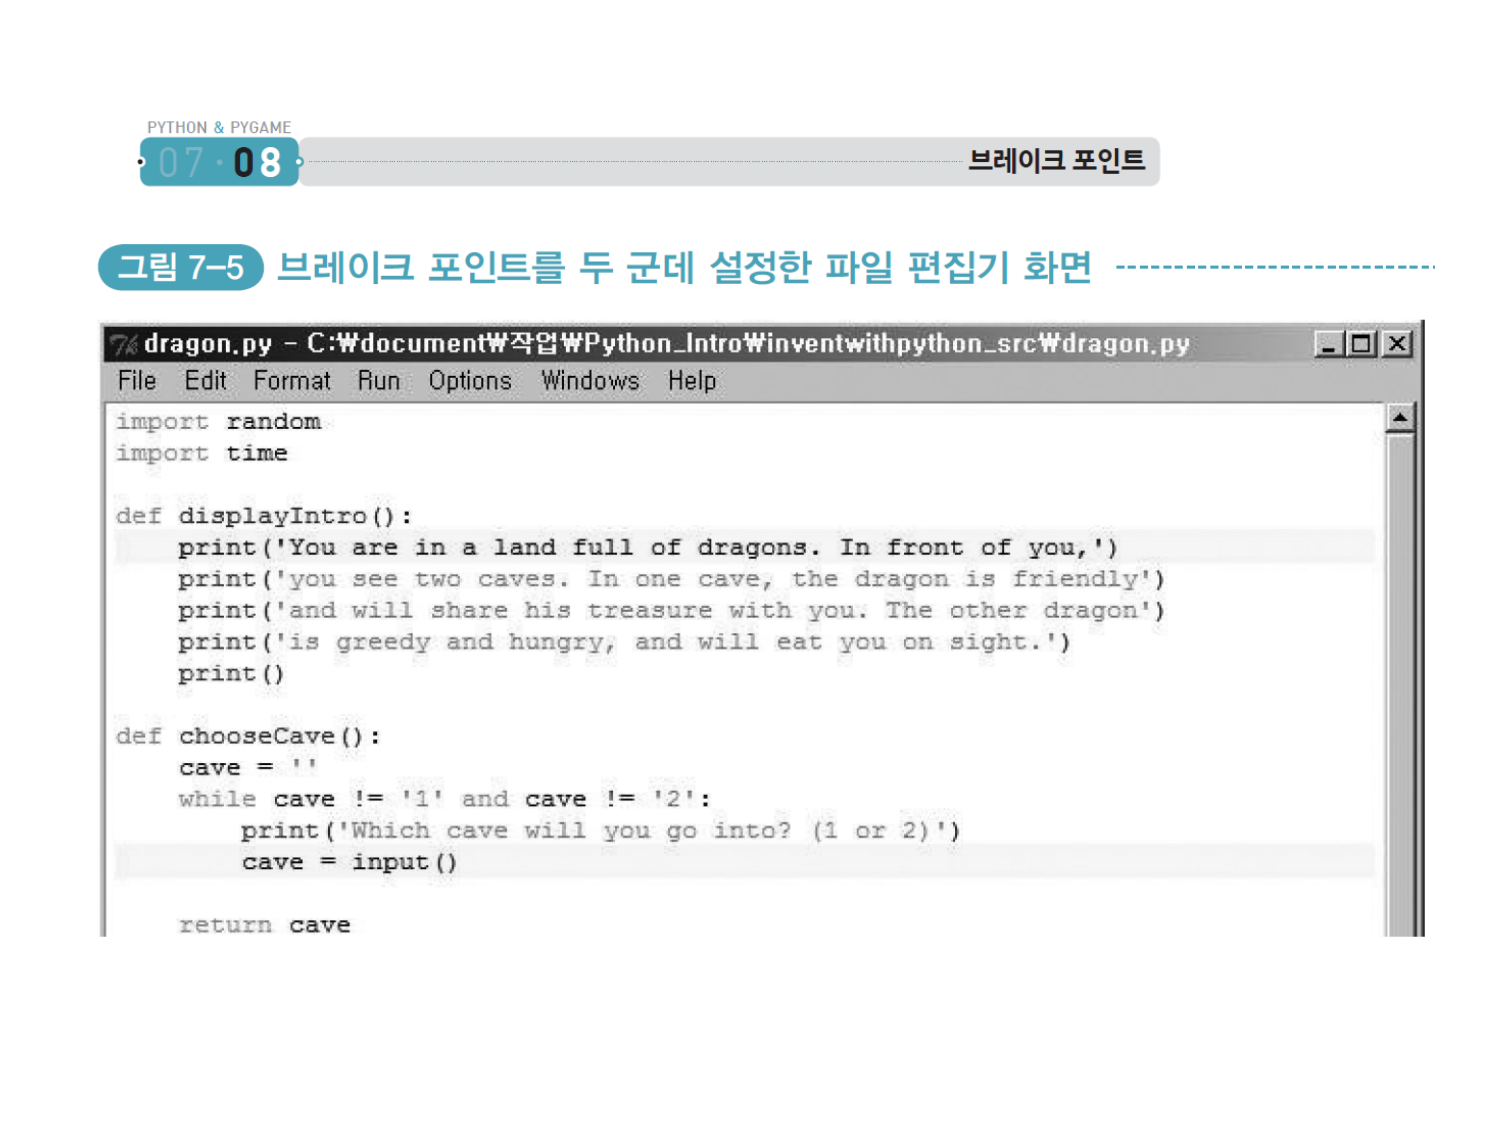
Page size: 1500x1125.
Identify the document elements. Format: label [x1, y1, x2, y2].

picture [134, 114, 1166, 191]
picture [82, 237, 1436, 951]
